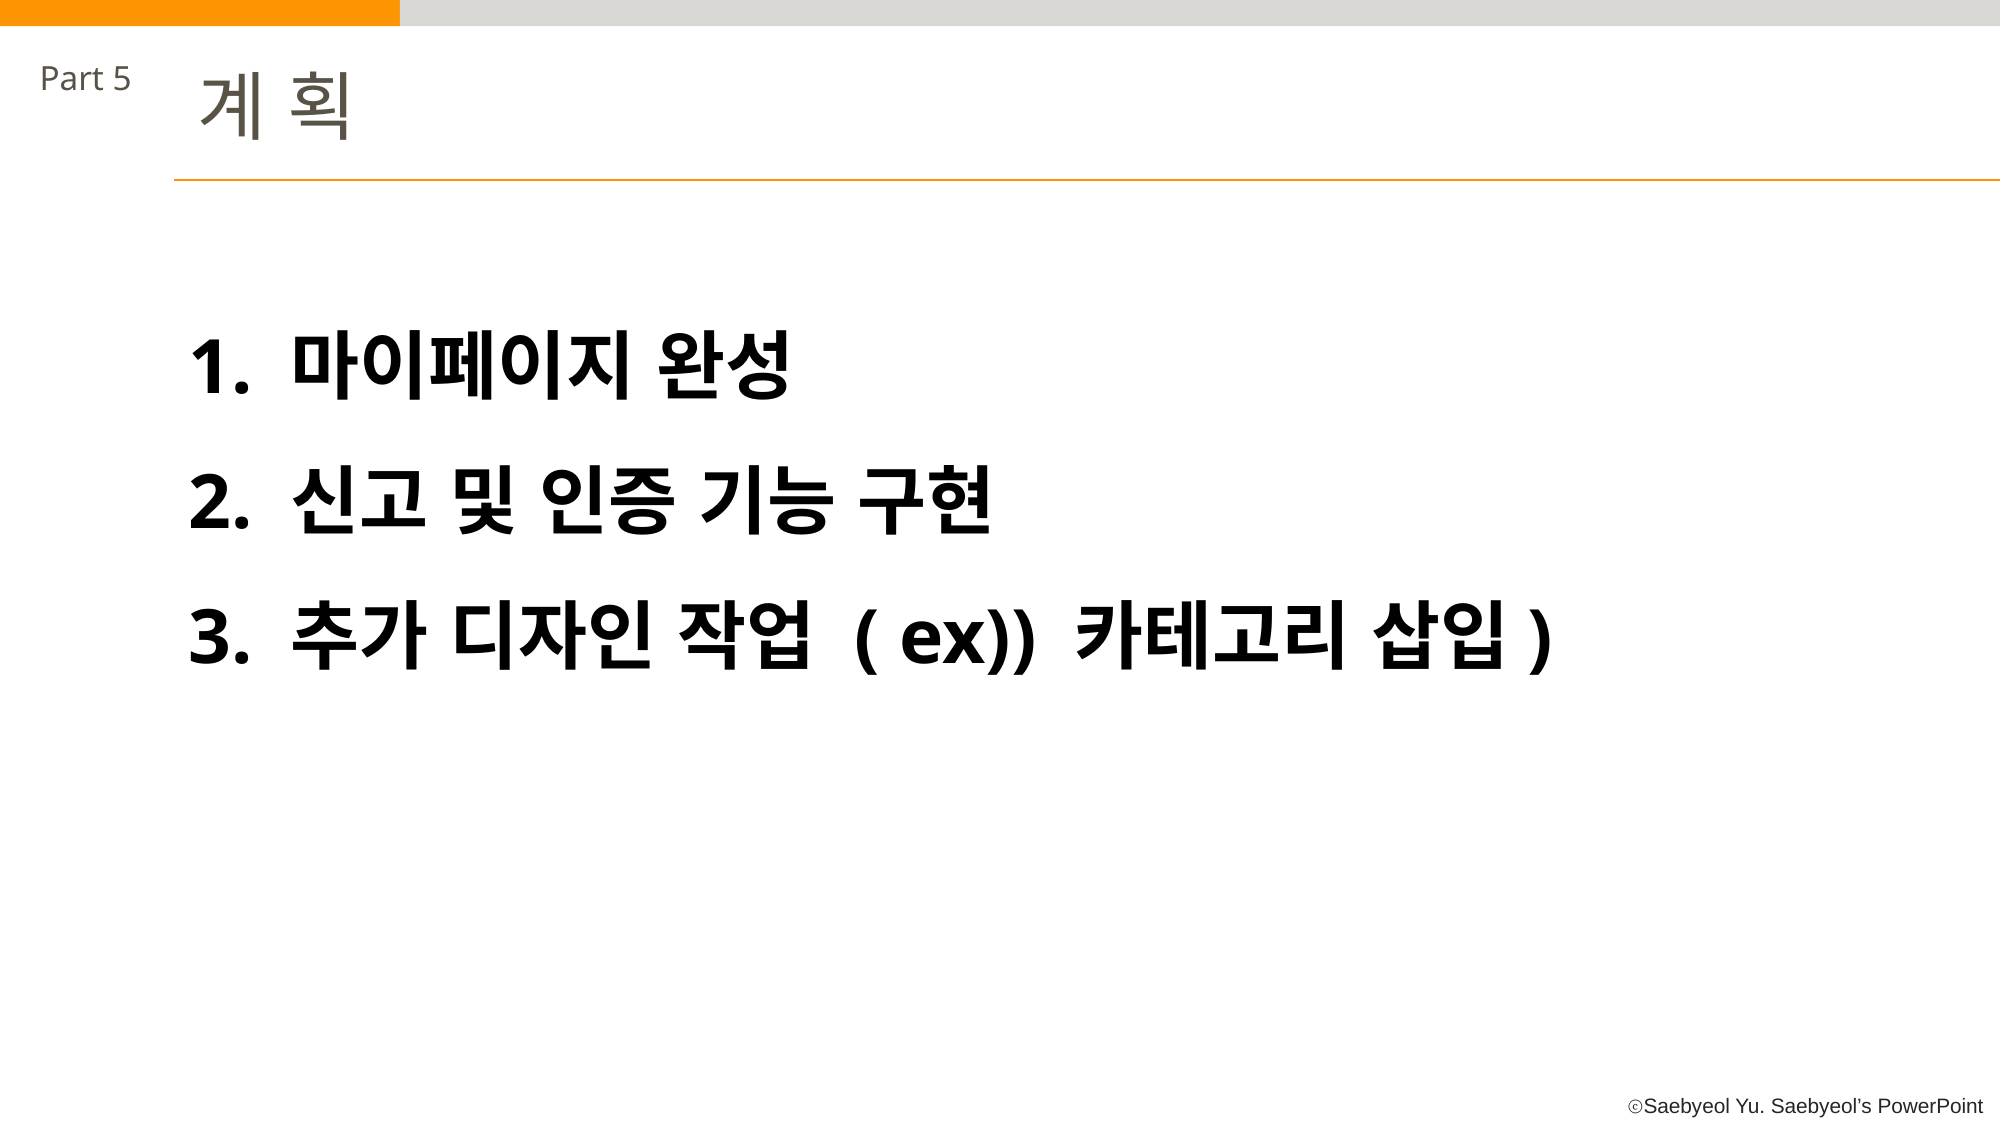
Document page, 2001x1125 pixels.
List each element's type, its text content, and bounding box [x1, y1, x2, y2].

text_box 계 획 [183, 52, 372, 158]
text_box [1599, 0, 2000, 27]
text_box [1199, 0, 1599, 27]
text_box [399, 0, 799, 27]
text_box [799, 0, 1199, 27]
text_box Part 5 [24, 49, 147, 105]
text_box 1. 마이페이지 완성 2. 신고 및 인증 기능 구현 3. 추가 디자인 작업 ( ex)) 카테고리 삽입) [174, 265, 1780, 686]
text_box [0, 0, 399, 27]
